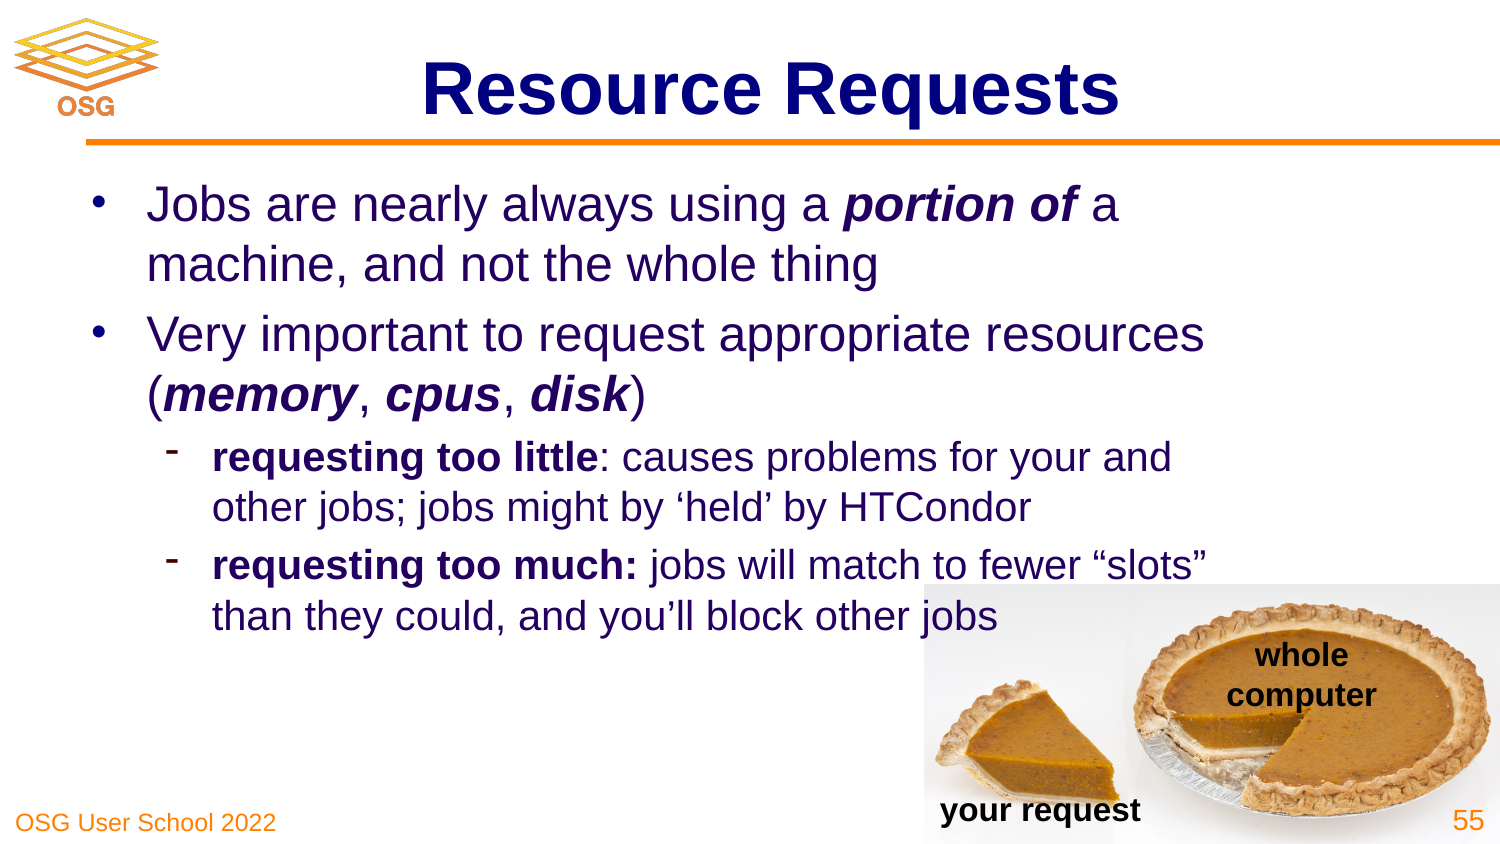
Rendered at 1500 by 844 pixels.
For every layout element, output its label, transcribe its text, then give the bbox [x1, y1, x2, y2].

title Resource Requests [201, 14, 1342, 155]
picture [924, 584, 1500, 844]
list Jobs are nearly always using a portion of a machine, and not the whole thing Very important to request appropriate resources (memory, cpus, disk) requesting too little: causes problems for your and other jobs; jobs might by ‘held’ by HTCondor requesting too much: jobs will match to fewer “slots” than they could, and you’ll block other jobs [75, 164, 1275, 741]
picture [14, 18, 159, 116]
